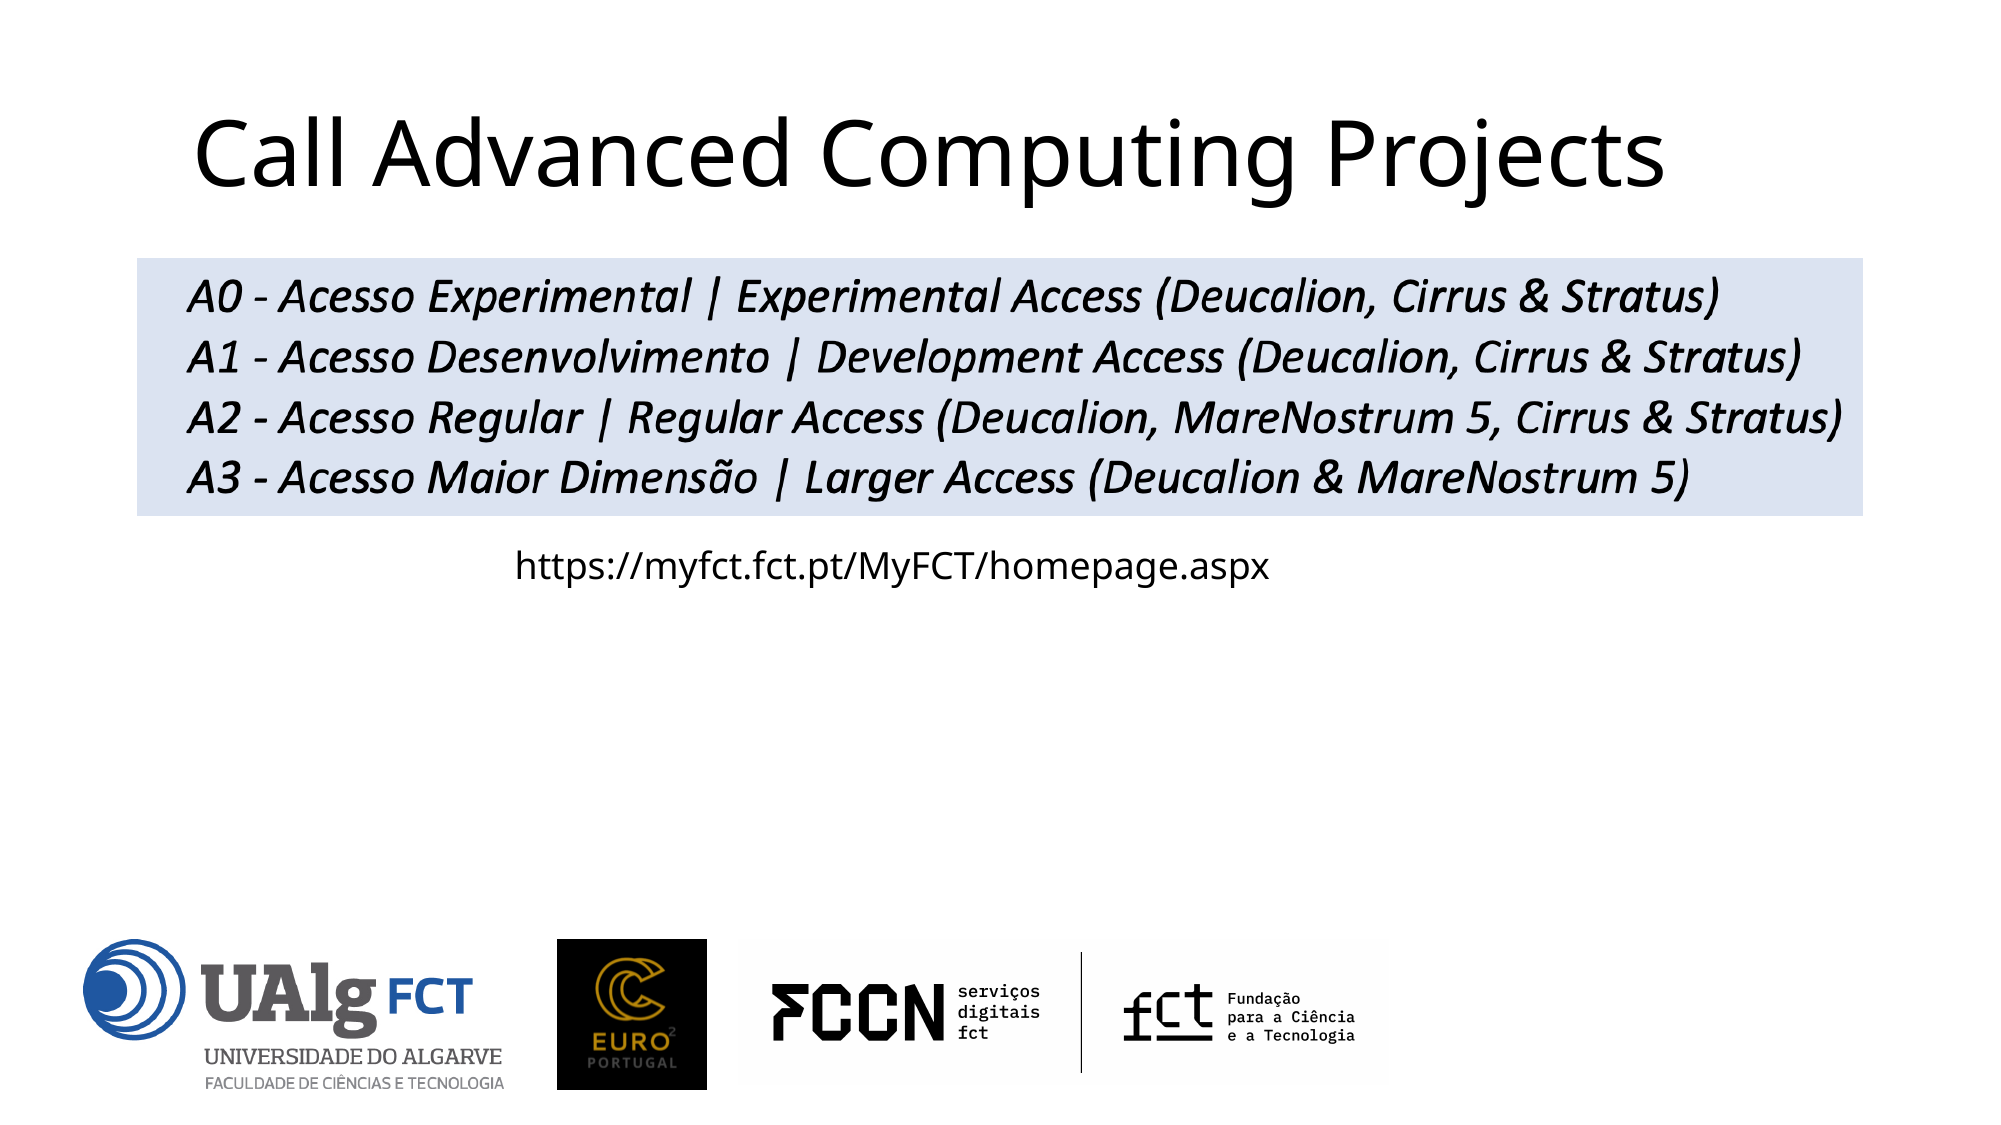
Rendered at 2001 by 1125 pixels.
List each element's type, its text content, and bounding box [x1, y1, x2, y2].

title Call Advanced Computing Projects [67, 48, 1793, 266]
text_box https://myfct.fct.pt/MyFCT/homepage.aspx [499, 534, 1501, 595]
picture [136, 257, 1863, 516]
picture [557, 939, 707, 1090]
picture [738, 939, 1389, 1085]
picture [83, 939, 504, 1089]
